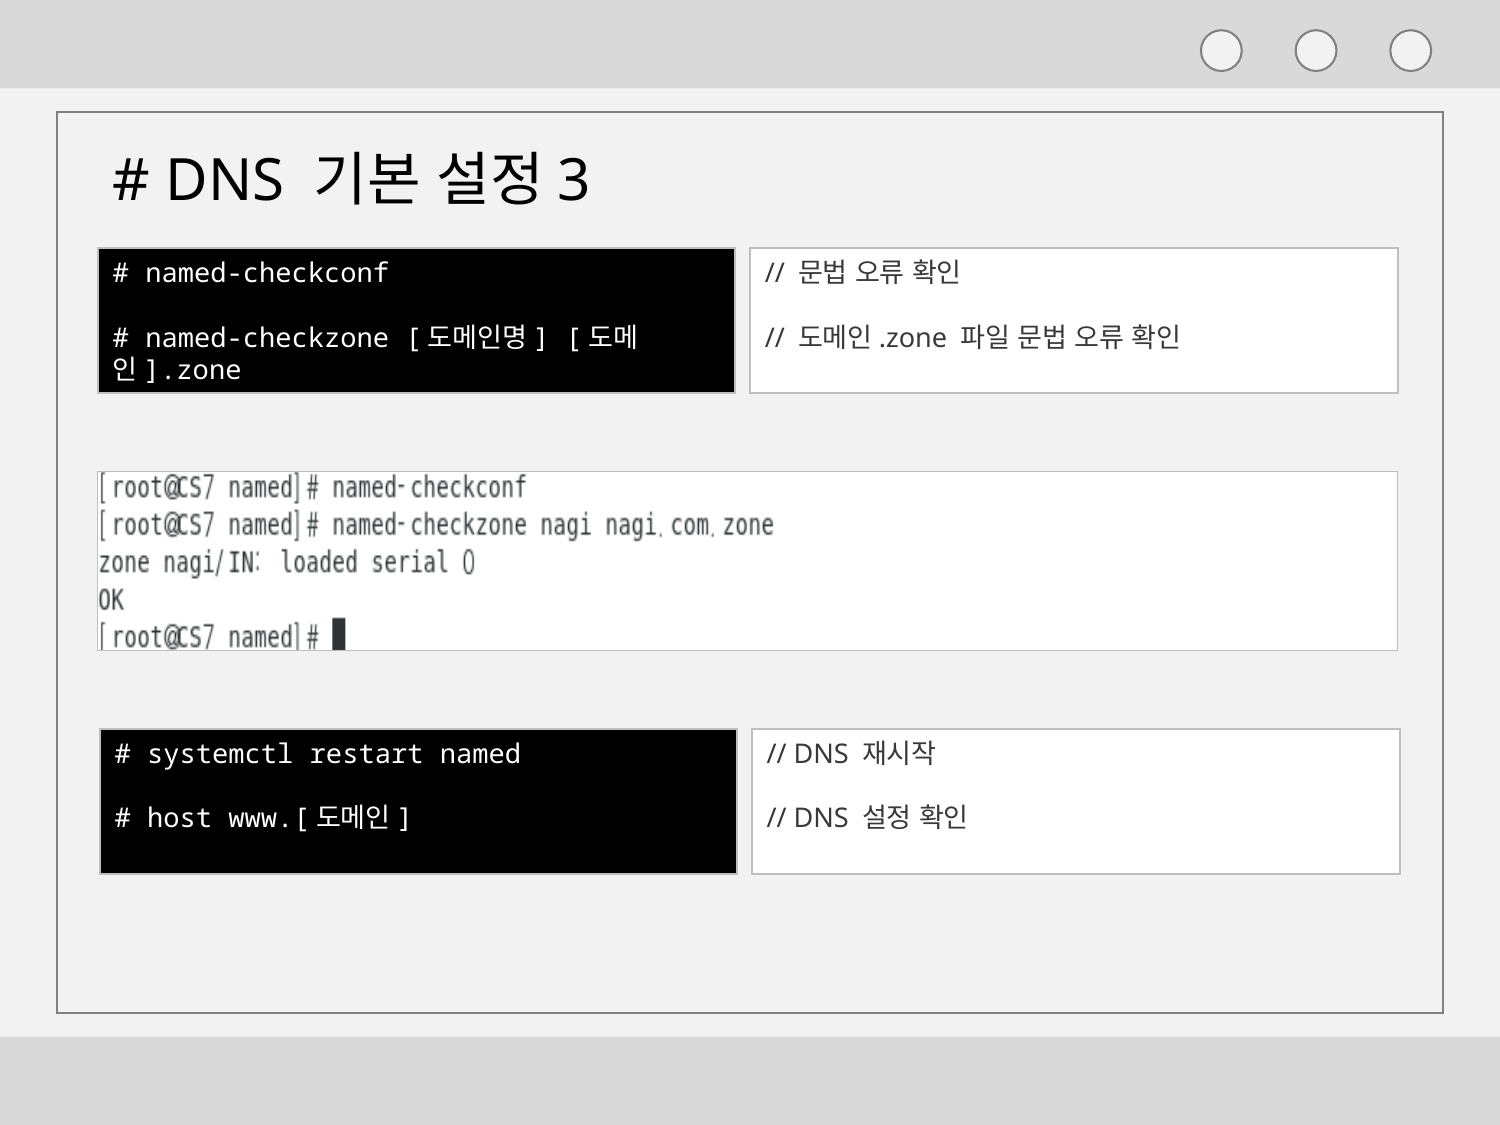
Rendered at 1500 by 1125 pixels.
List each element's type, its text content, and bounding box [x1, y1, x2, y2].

text_box # DNS 기본 설정3 [97, 134, 1402, 220]
text_box ` [56, 111, 1444, 1014]
picture [97, 470, 1398, 651]
text_box [0, 1036, 1500, 1125]
text_box [1294, 29, 1338, 73]
text_box [0, 0, 1500, 89]
text_box [1199, 29, 1243, 73]
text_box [99, 728, 1400, 875]
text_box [97, 247, 1398, 394]
text_box [1389, 29, 1433, 73]
